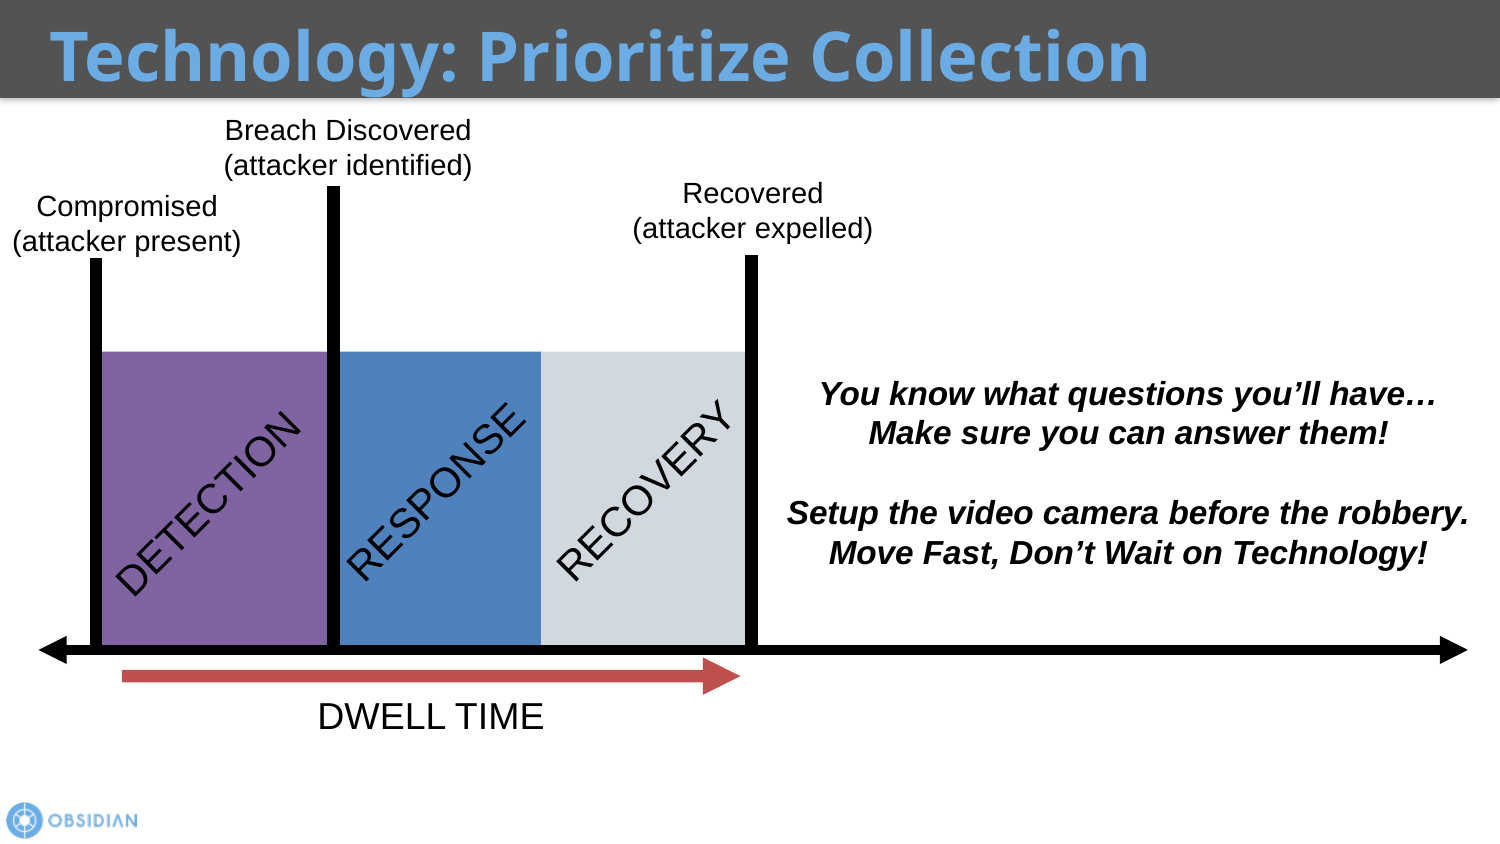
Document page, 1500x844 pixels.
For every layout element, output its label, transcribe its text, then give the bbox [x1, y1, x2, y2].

text_box [0, 0, 1500, 98]
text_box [0, 103, 1500, 757]
picture [6, 802, 137, 839]
text_box Technology: Prioritize Collection [38, 13, 1453, 101]
